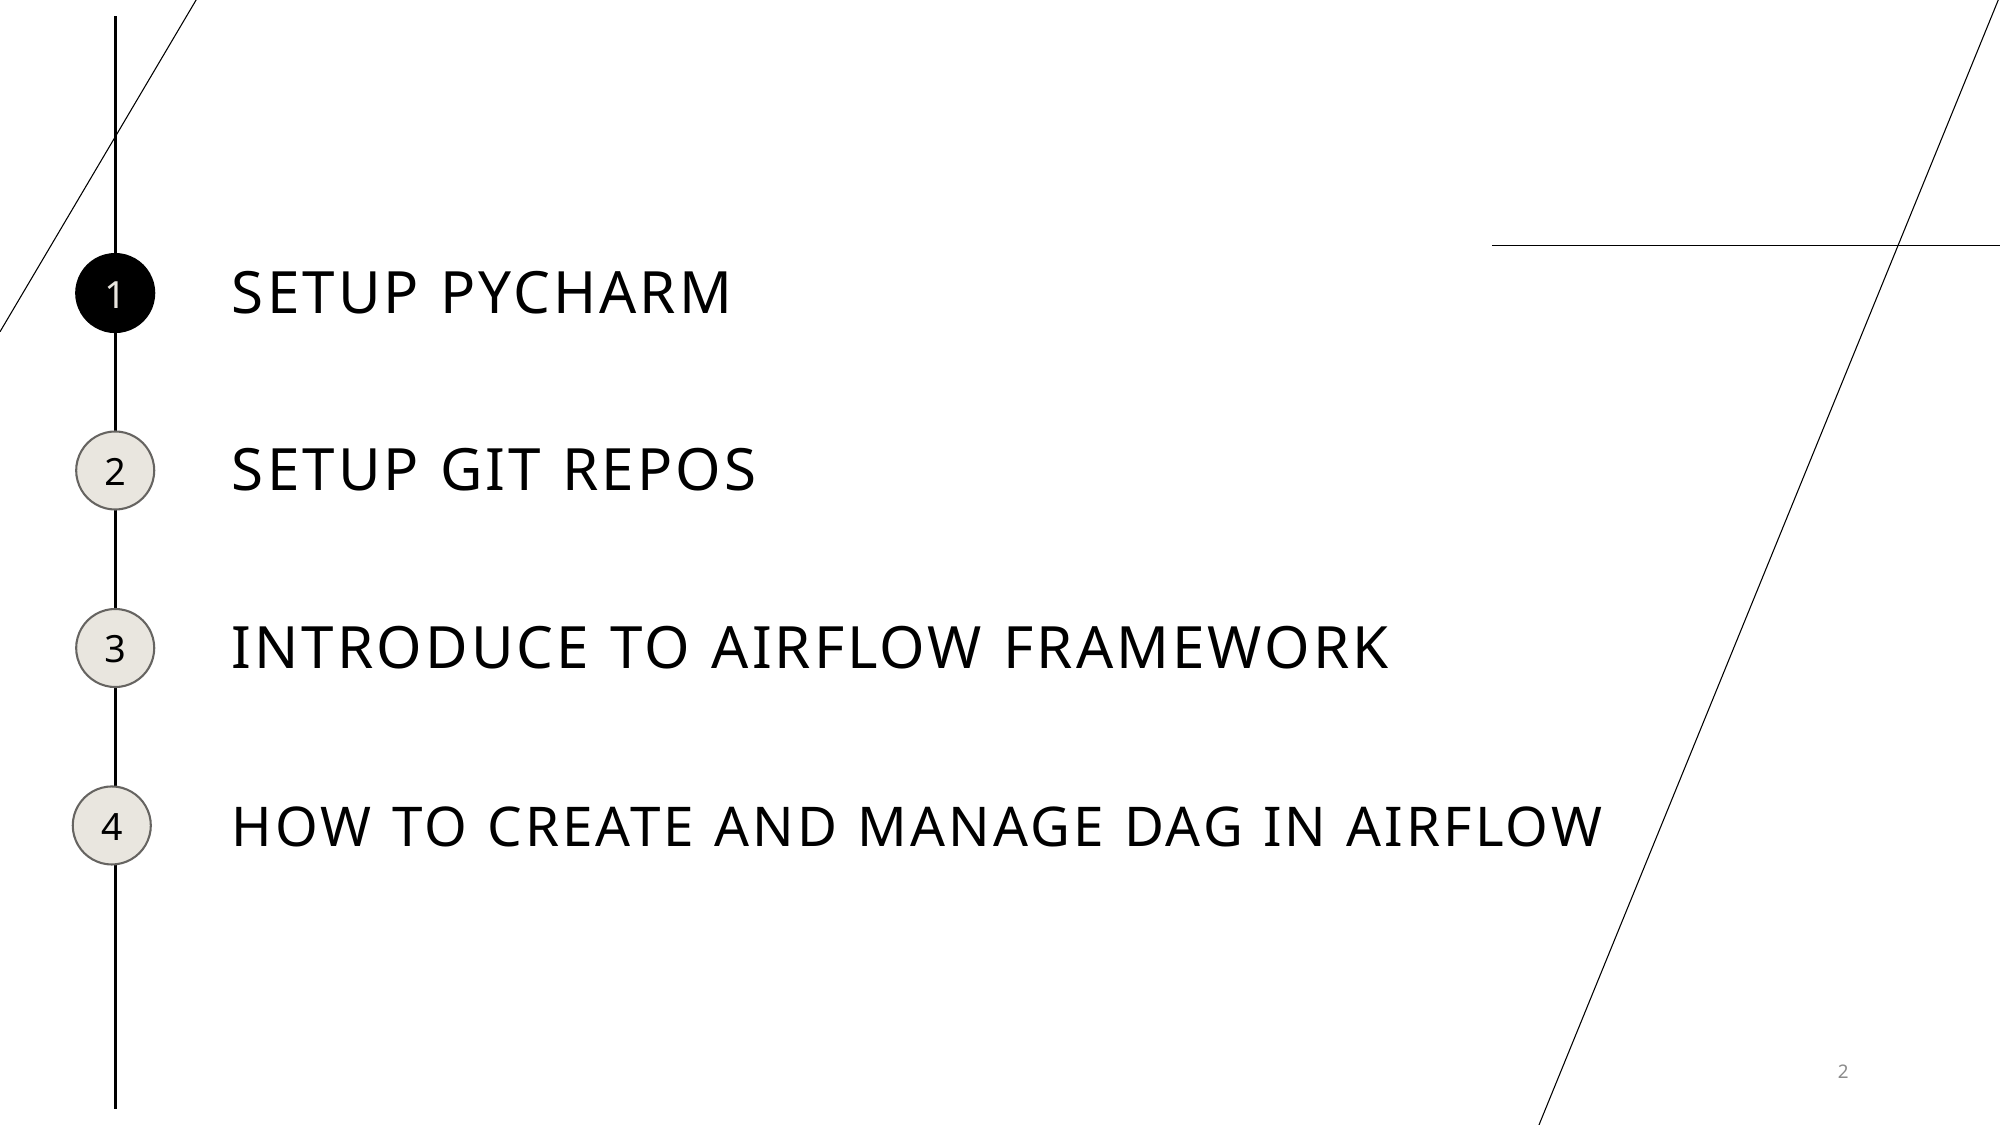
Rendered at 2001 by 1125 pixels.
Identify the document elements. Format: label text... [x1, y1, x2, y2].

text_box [76, 430, 1218, 511]
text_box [76, 607, 1413, 689]
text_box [72, 785, 1627, 866]
slide_number 2 [1701, 1042, 1864, 1103]
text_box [76, 252, 1218, 334]
